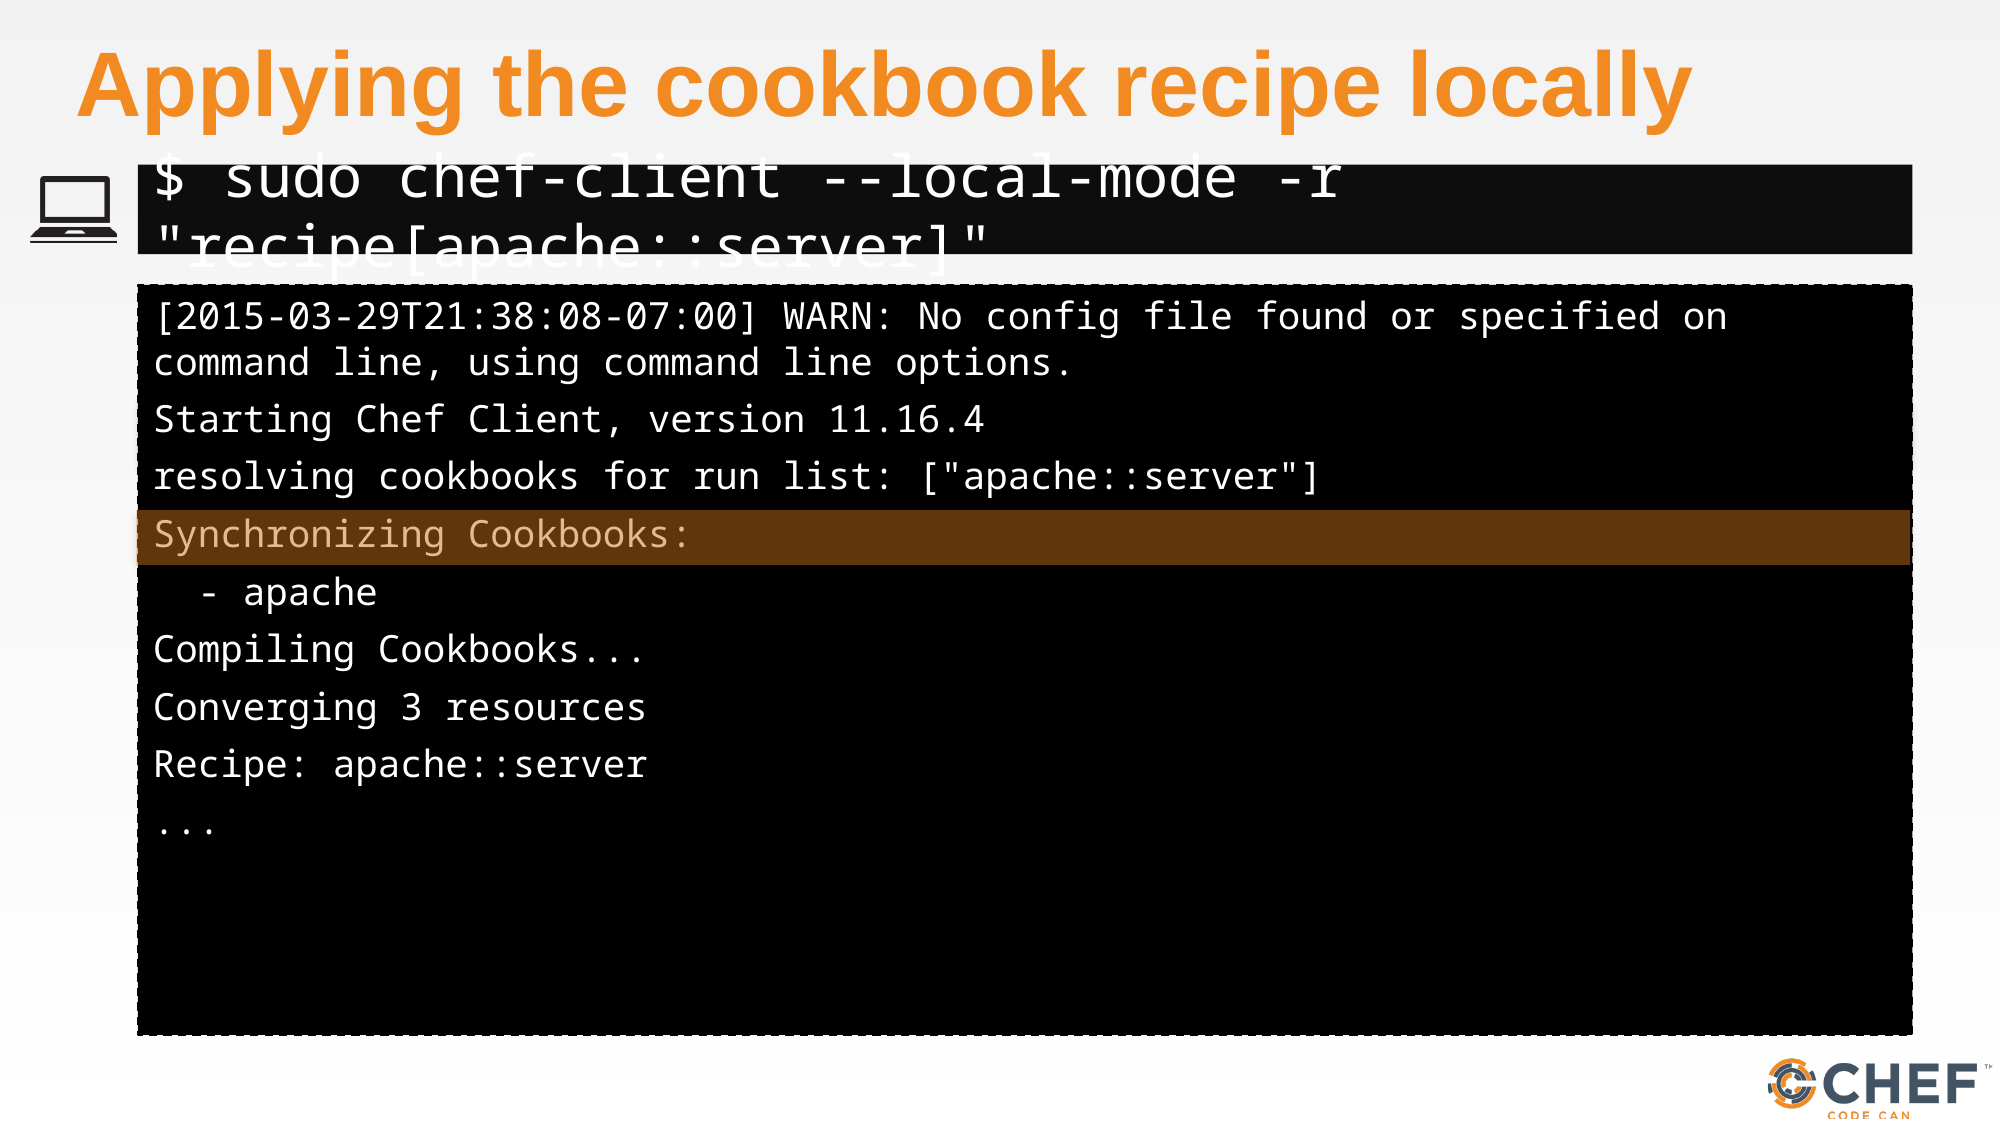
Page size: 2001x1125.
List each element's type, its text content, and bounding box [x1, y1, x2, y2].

text_box [136, 509, 1911, 566]
list [2015-03-29T21:38:08-07:00] WARN: No config file found or specified on command line, using command line options. Starting Chef Client, version 11.16.4 resolving cookbooks for run list: ["apache::server"] Synchronizing Cookbooks: - apache Compiling Cookbooks... Converging 3 resources Recipe: apache::server ... [137, 284, 1913, 508]
list $ sudo chef-client --local-mode -r "recipe[apache::server]" [137, 164, 1913, 255]
title Applying the cookbook recipe locally [75, 37, 1913, 140]
list [2015-03-29T21:38:08-07:00] WARN: No config file found or specified on command line, using command line options. Starting Chef Client, version 11.16.4 resolving cookbooks for run list: ["apache::server"] Synchronizing Cookbooks: - apache Compiling Cookbooks... Converging 3 resources Recipe: apache::server ... [137, 574, 1913, 1036]
